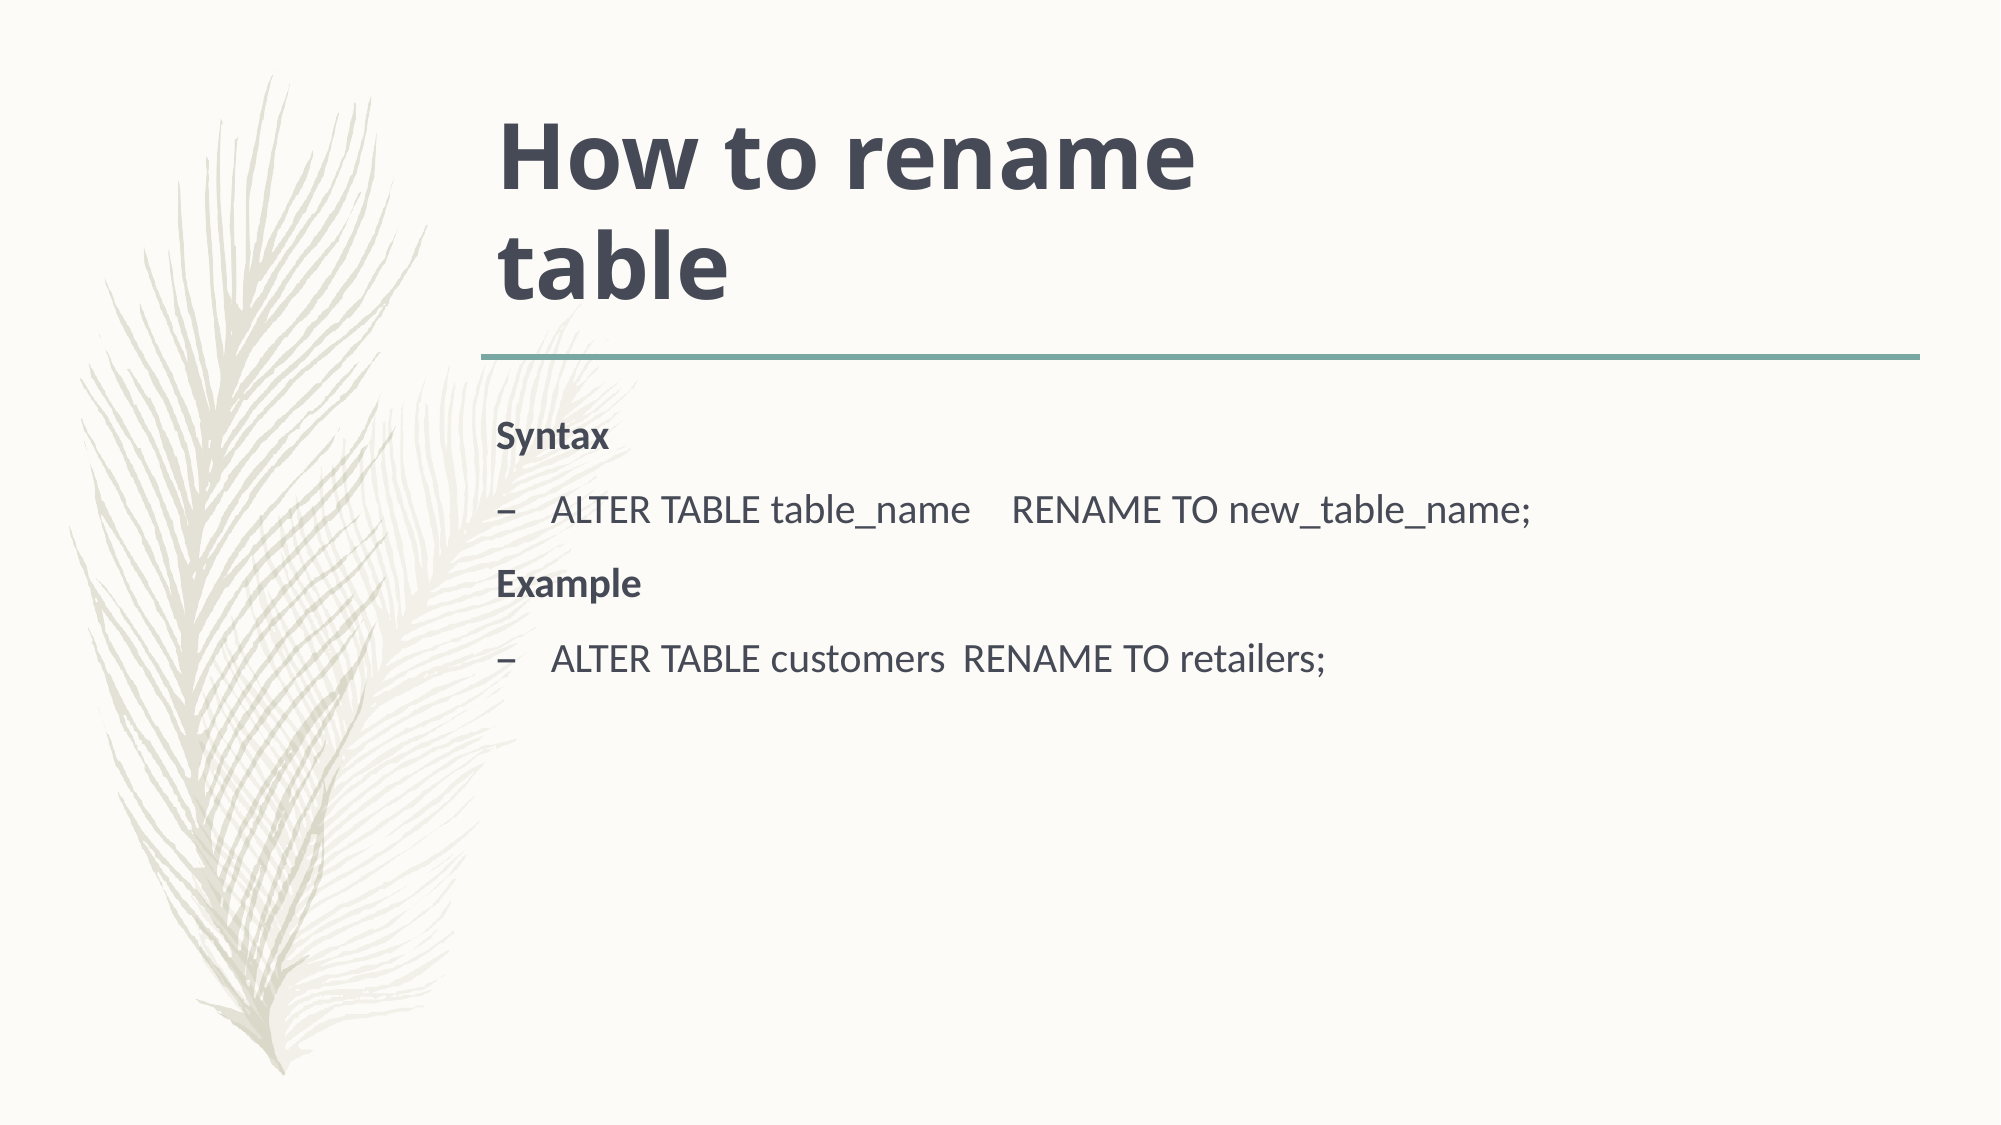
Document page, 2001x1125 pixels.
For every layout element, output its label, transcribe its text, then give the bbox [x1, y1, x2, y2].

text_box Syntax – ALTER TABLE table_name Example [494, 381, 976, 607]
text_box RENAME TO new_table_name; [1009, 479, 1536, 532]
picture [69, 70, 638, 1076]
text_box – ALTER TABLE customers RENAME TO retailers; [494, 628, 1332, 681]
title How to rename table [494, 96, 1384, 319]
